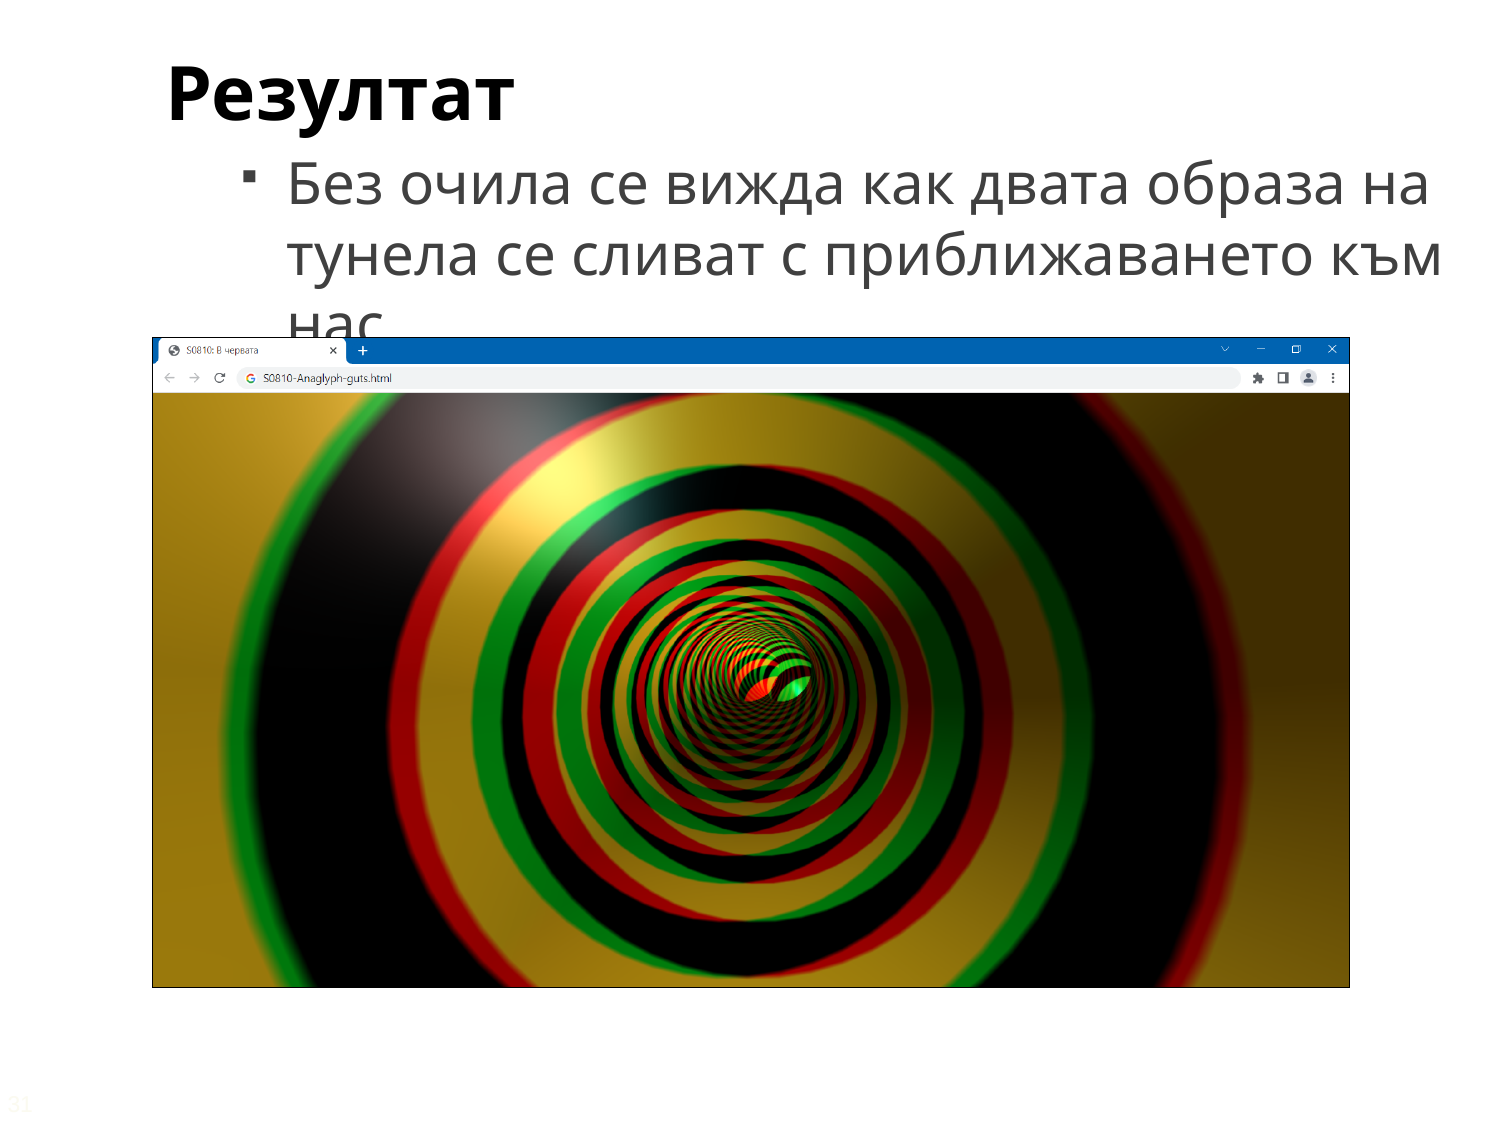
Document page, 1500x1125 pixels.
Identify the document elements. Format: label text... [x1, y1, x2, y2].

list Резултат Без очила се вижда как двата образа на тунела се сливат с приближаването към нас [150, 37, 1488, 1113]
picture [152, 337, 1351, 988]
